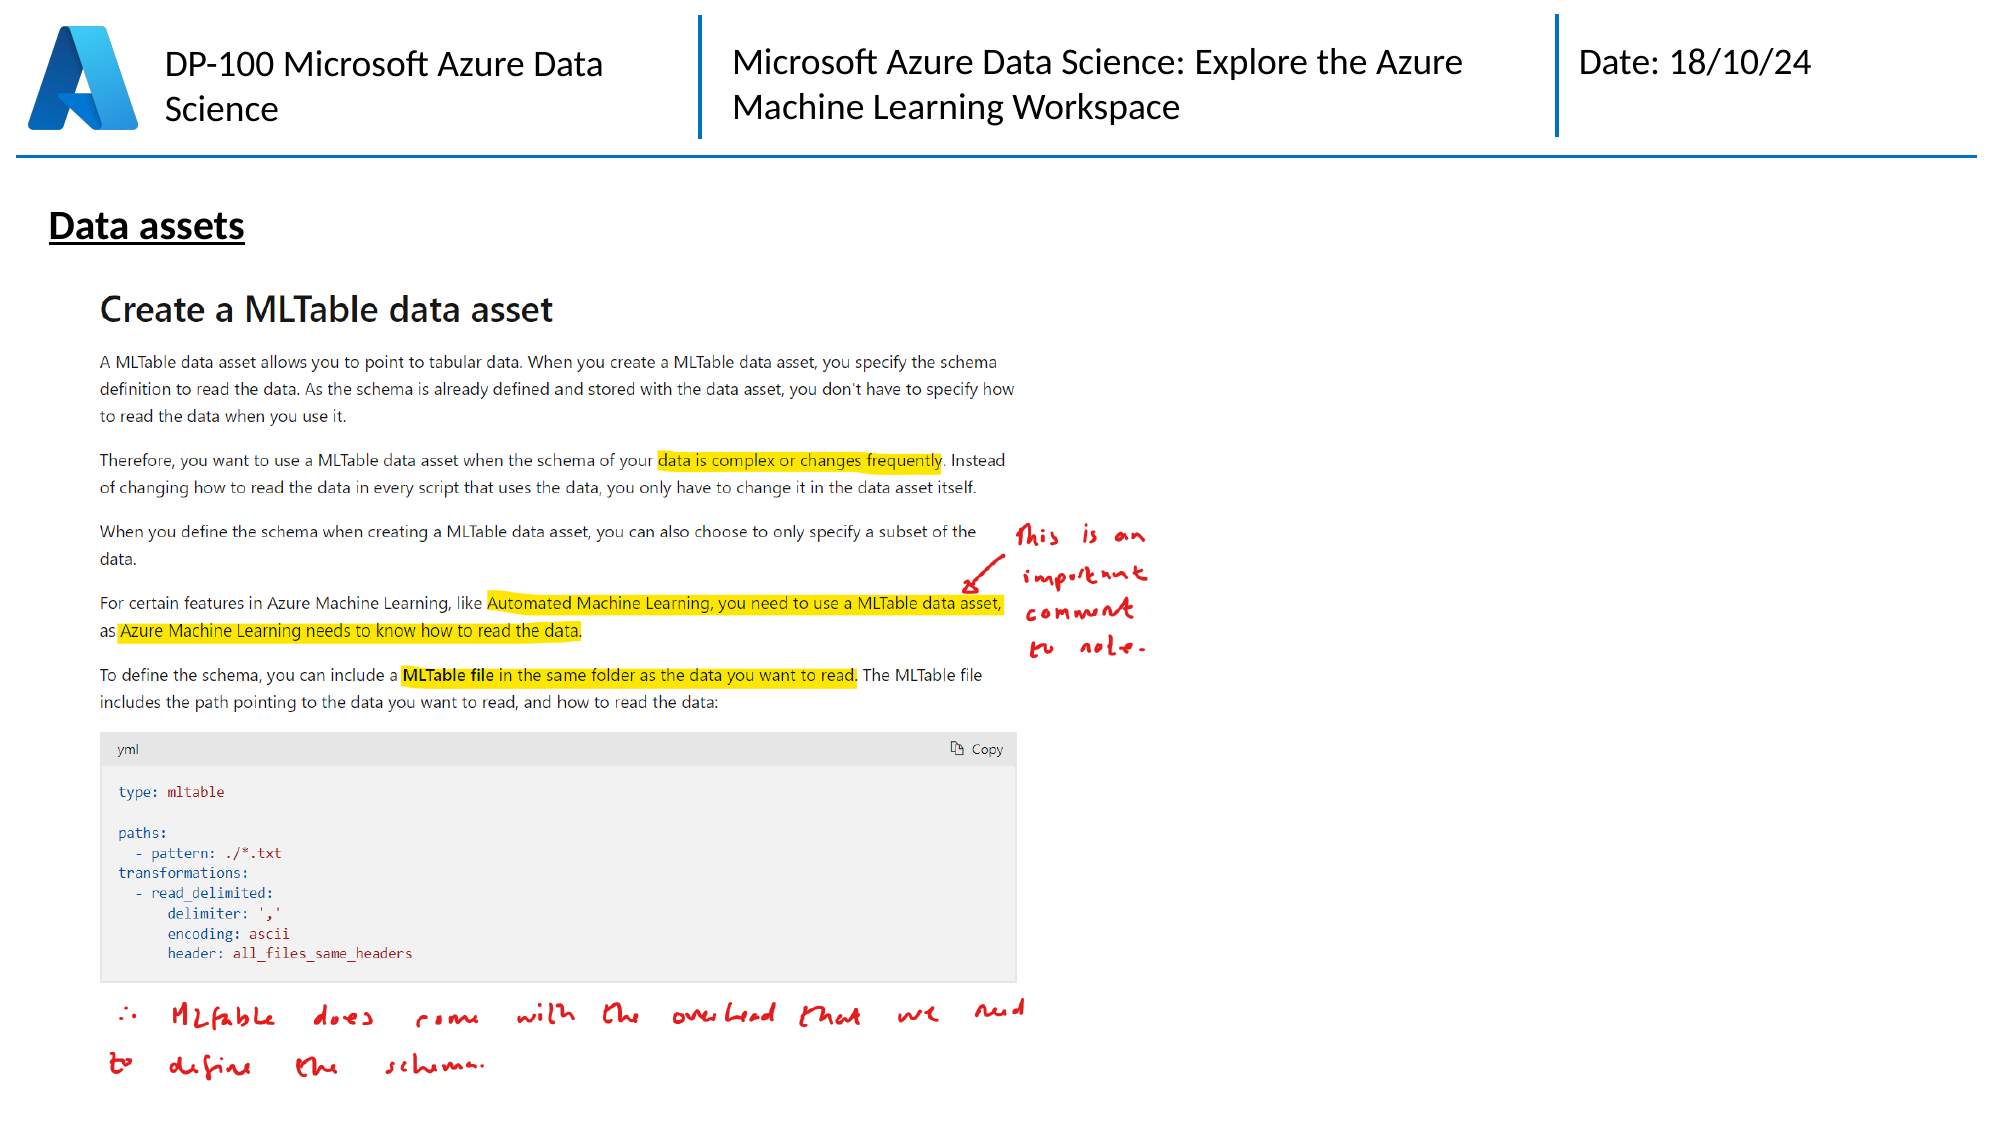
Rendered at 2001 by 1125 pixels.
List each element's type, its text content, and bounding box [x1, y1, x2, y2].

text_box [16, 13, 1978, 157]
picture [23, 18, 143, 138]
text_box Data assets [33, 180, 796, 303]
picture [86, 279, 1148, 1081]
